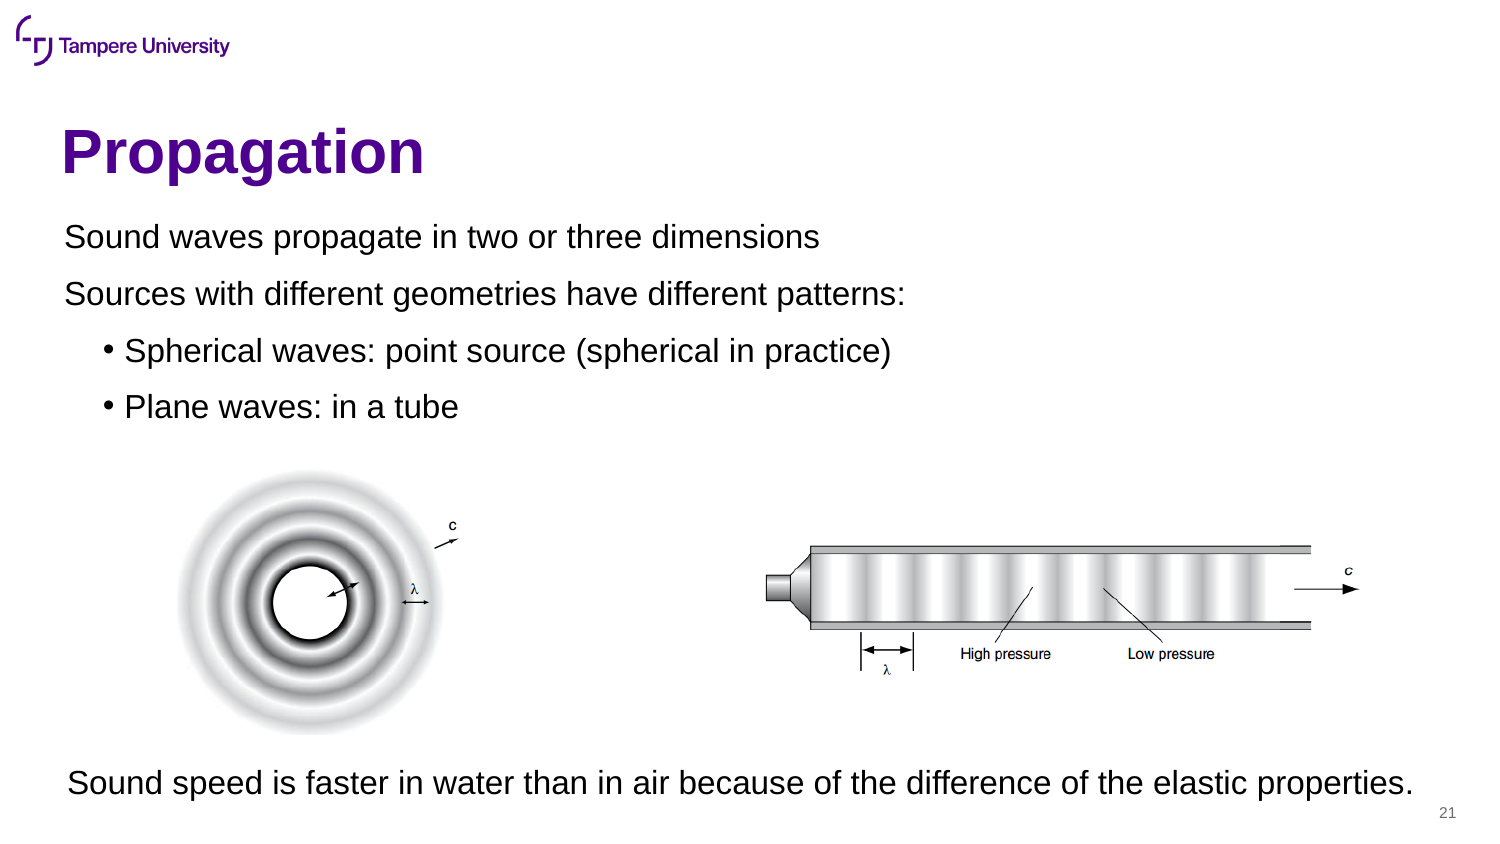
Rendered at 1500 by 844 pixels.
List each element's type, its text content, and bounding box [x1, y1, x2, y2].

text_box Sound speed is faster in water than in air because of the difference of the elastic properties. [52, 753, 1432, 809]
picture [175, 452, 462, 746]
slide_number 21 [1439, 798, 1486, 830]
picture [15, 14, 230, 66]
title Propagation [50, 112, 1345, 192]
list Sound waves propagate in two or three dimensions Sources with different geometries have different patterns: Spherical waves: point source (spherical in practice) Plane waves: in a tube [52, 210, 977, 746]
picture [749, 523, 1368, 675]
